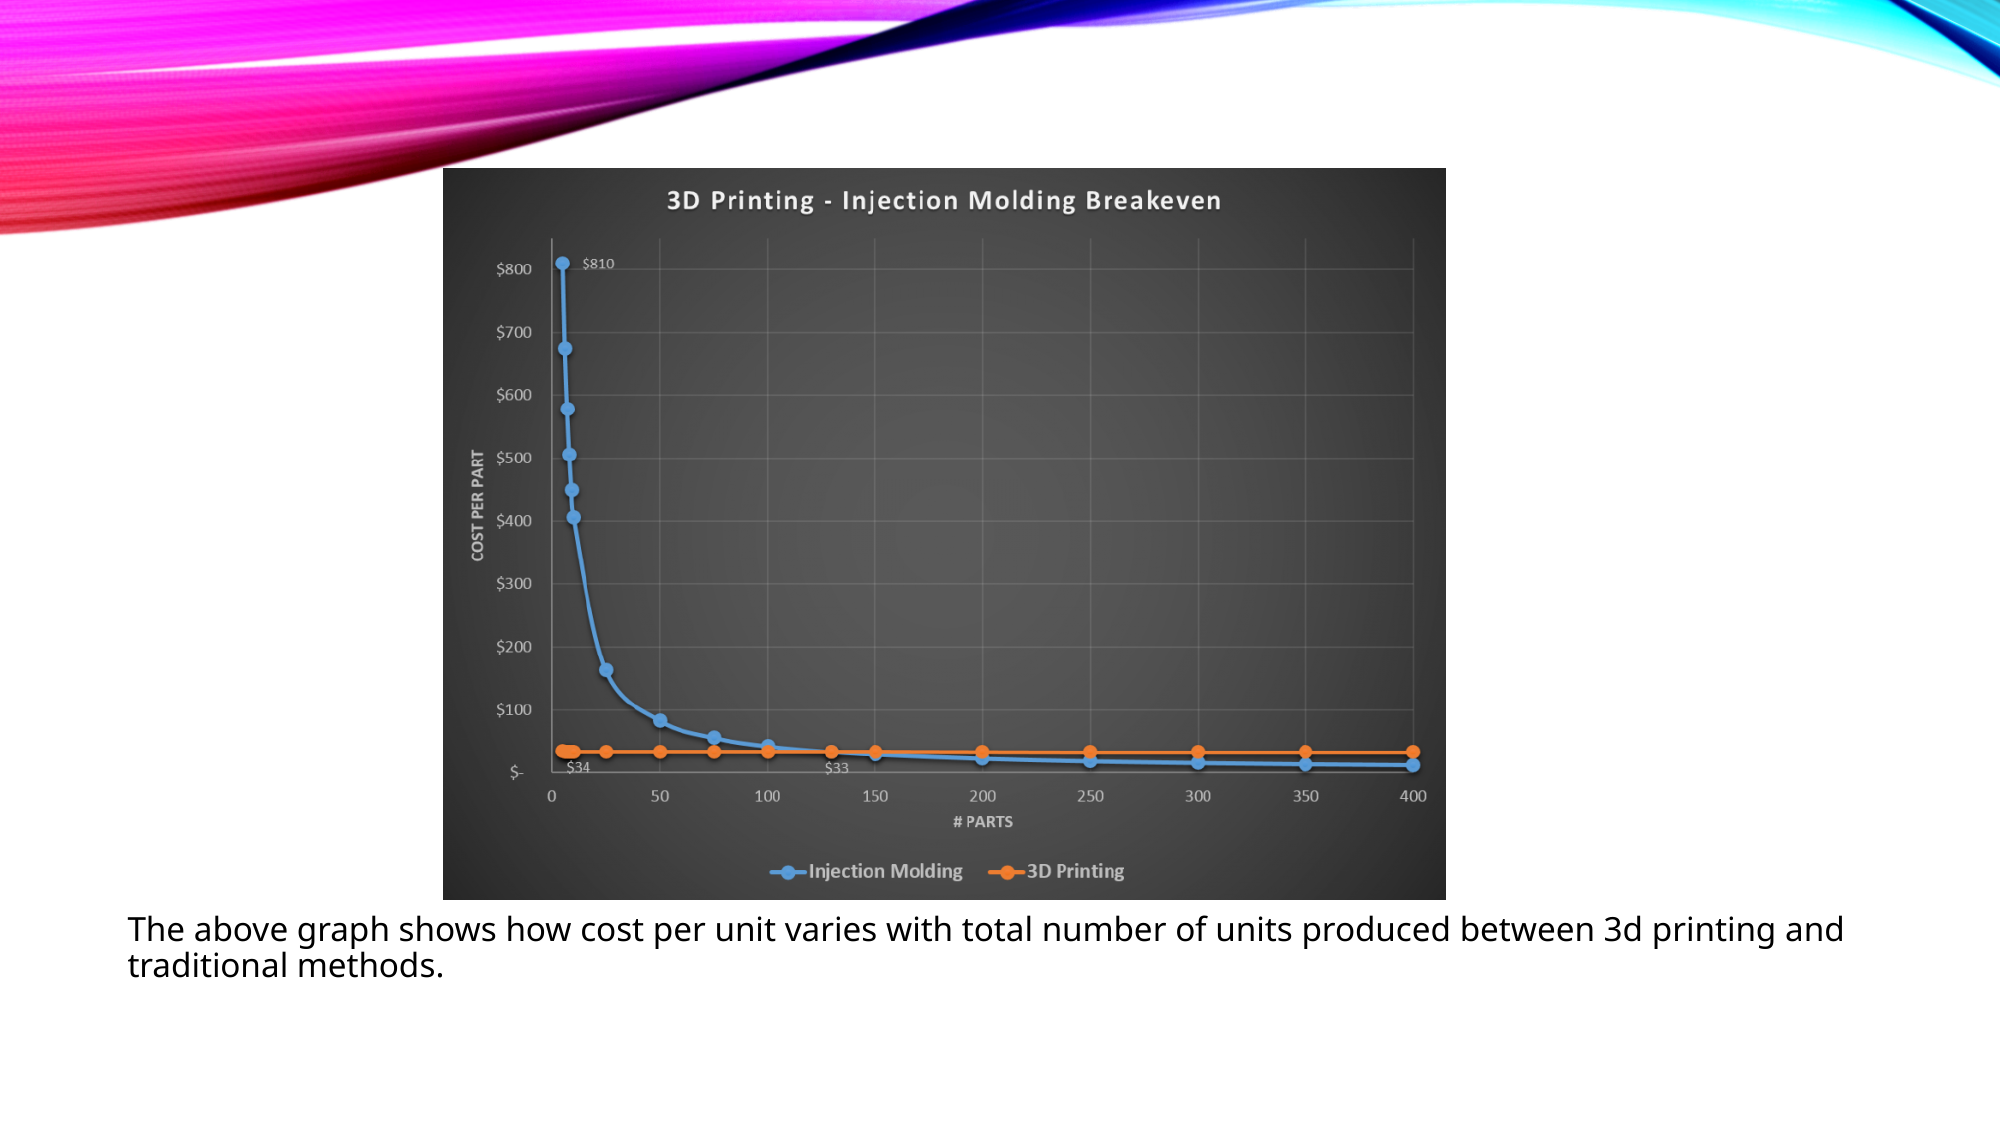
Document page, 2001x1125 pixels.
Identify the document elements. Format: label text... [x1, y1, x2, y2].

picture [1910, 0, 2000, 45]
picture [0, 0, 2000, 900]
list The above graph shows how cost per unit varies with total number of units produced between 3d printing and traditional methods. [112, 904, 1888, 1021]
picture [1890, 0, 2000, 75]
